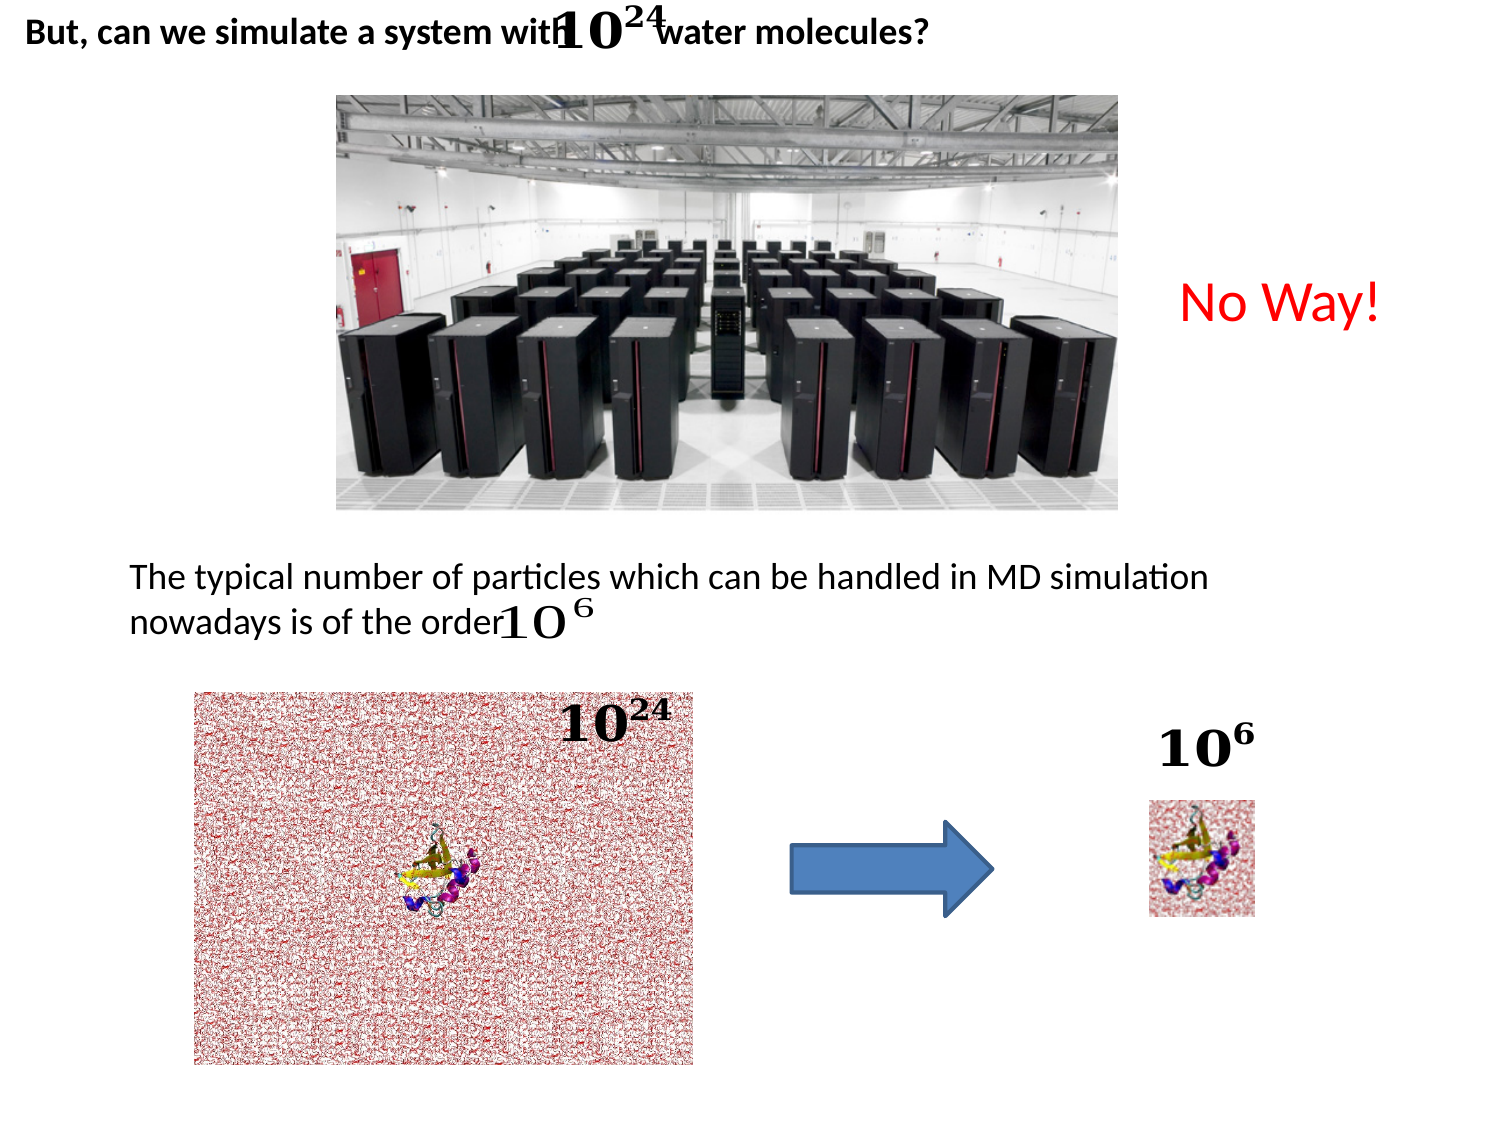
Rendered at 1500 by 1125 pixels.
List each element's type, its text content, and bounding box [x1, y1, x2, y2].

text_box No Way! [1164, 255, 1398, 341]
picture [194, 692, 694, 1065]
text_box The typical number of particles which can be handled in MD simulation nowadays is of the order [114, 544, 1226, 650]
text_box But, can we simulate a system with water molecules? [10, 0, 947, 60]
text_box [789, 819, 995, 919]
picture [1149, 800, 1255, 917]
picture [336, 94, 1118, 527]
